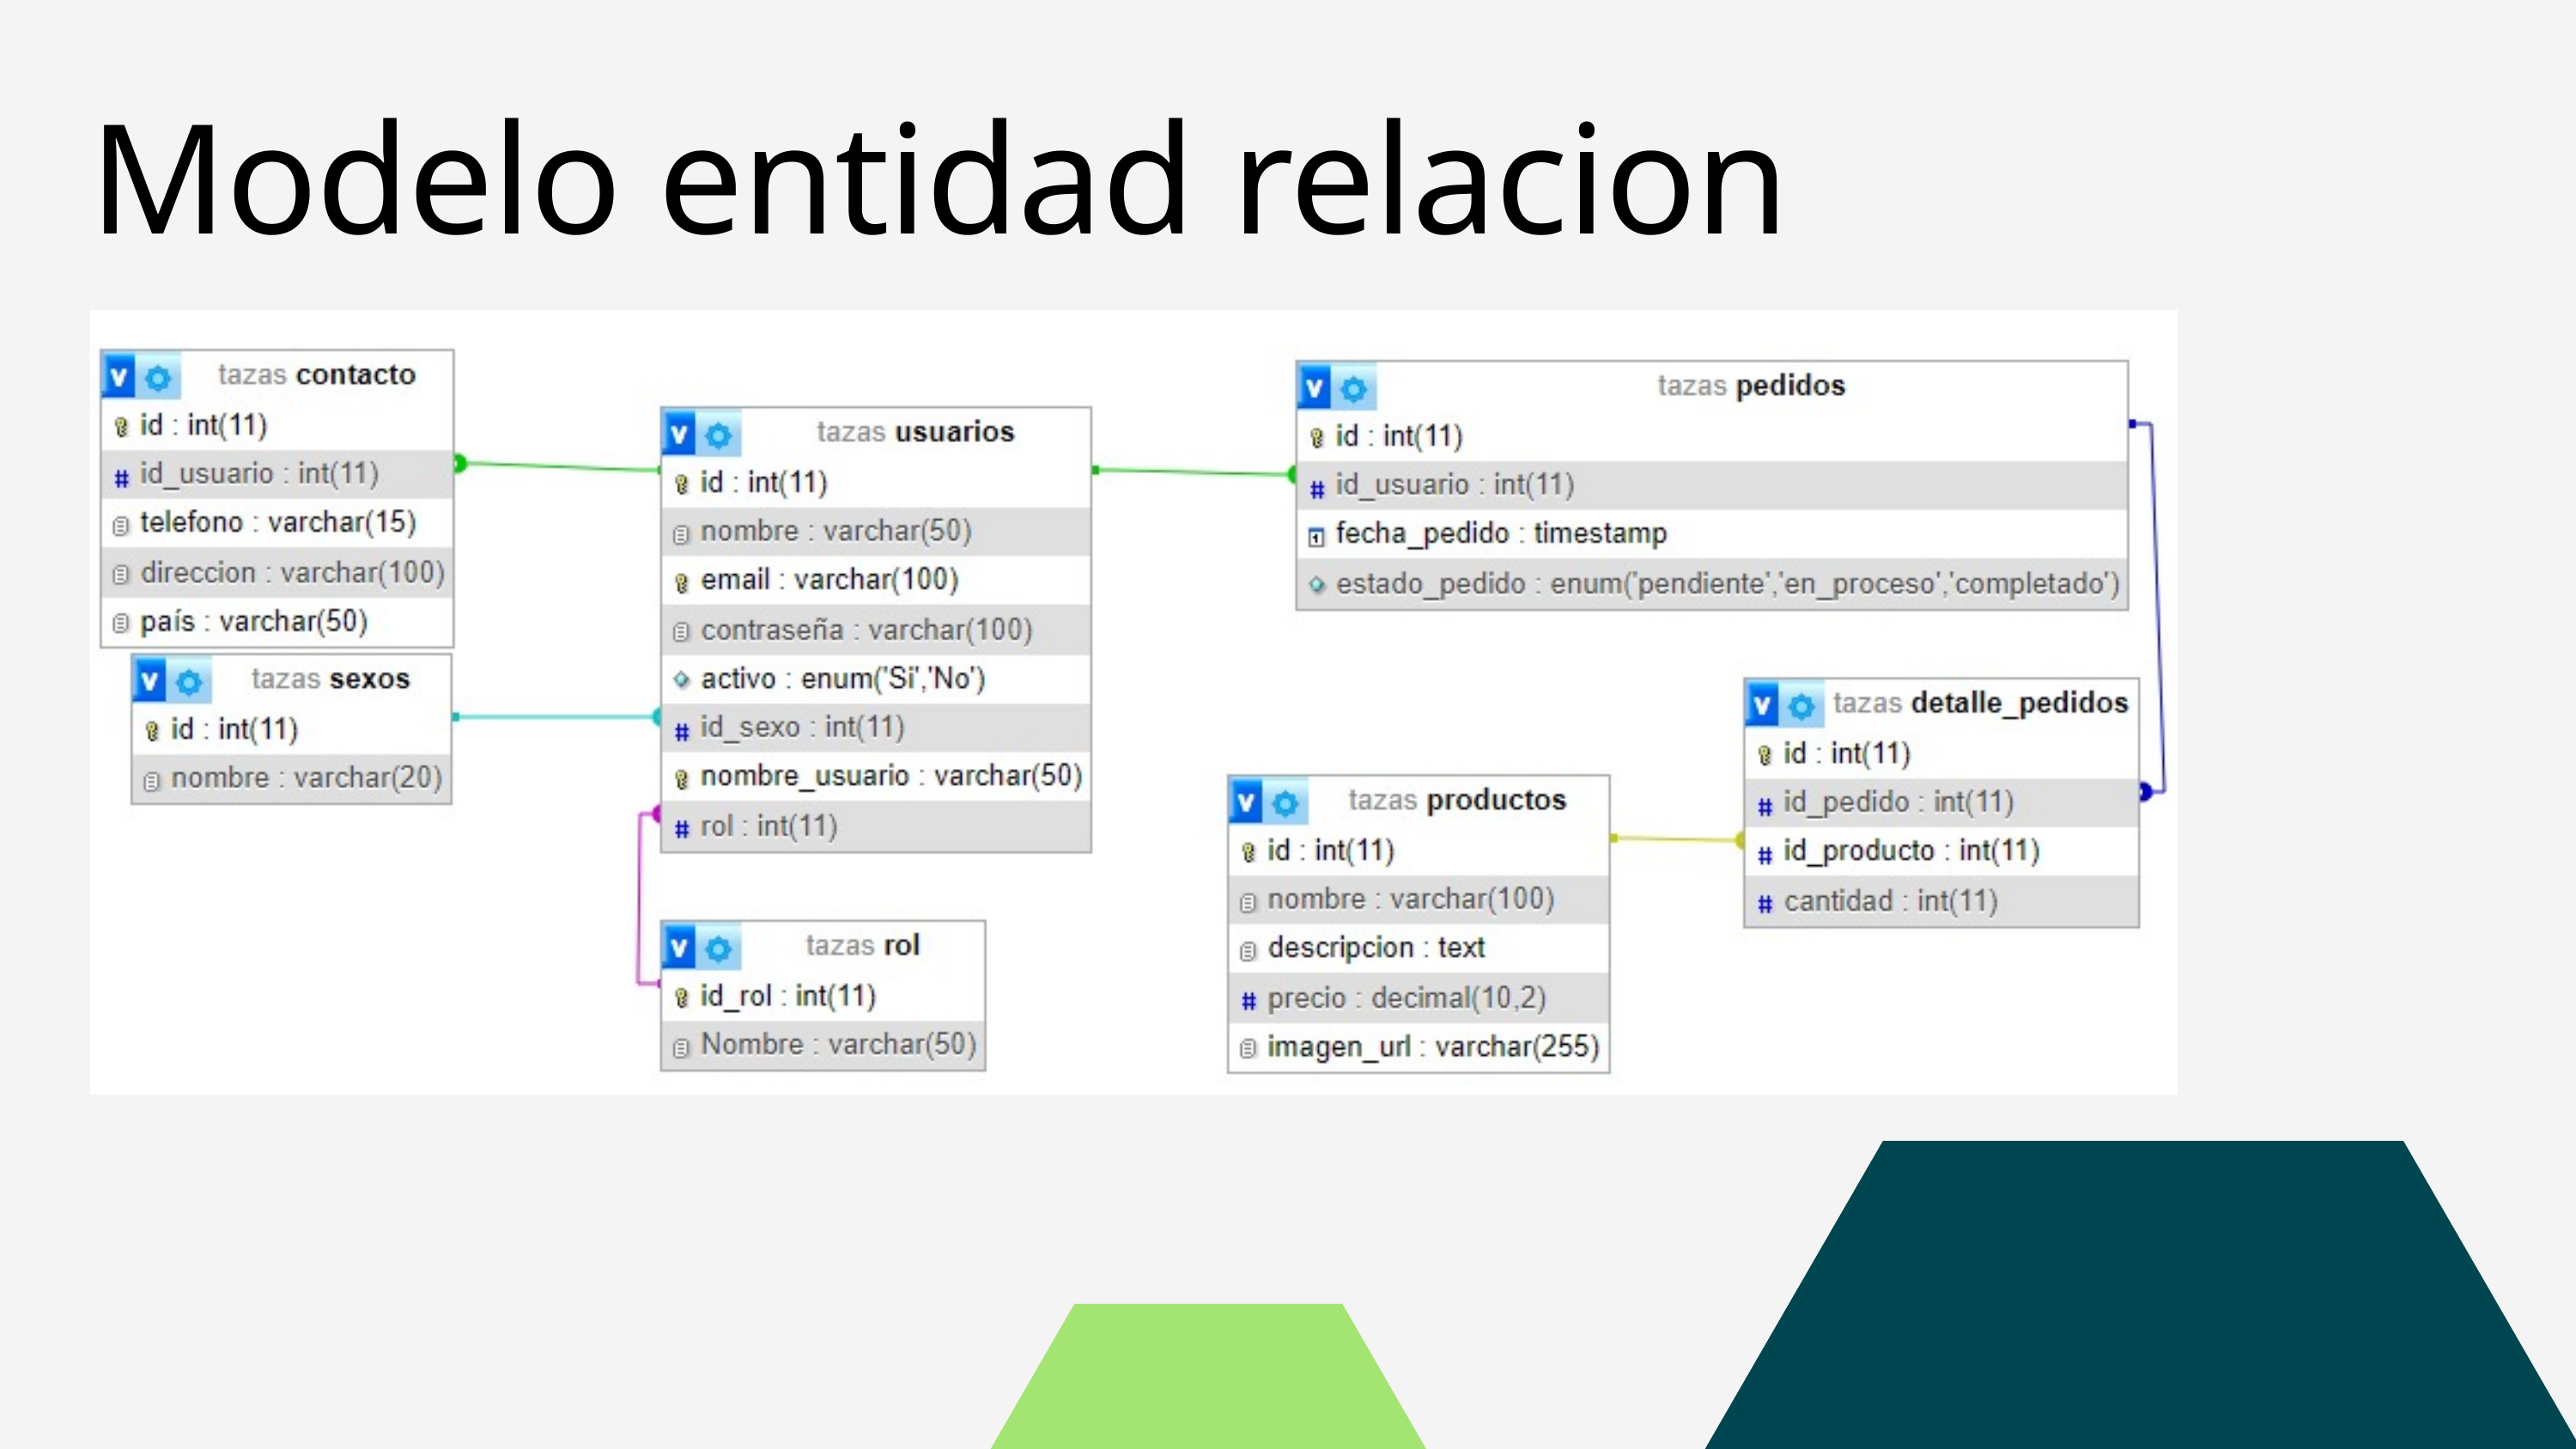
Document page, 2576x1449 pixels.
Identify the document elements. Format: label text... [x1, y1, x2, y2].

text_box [1622, 1140, 2576, 1449]
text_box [940, 1303, 1477, 1449]
text_box Modelo entidad relacion [89, 82, 2084, 264]
text_box [89, 310, 2178, 1094]
